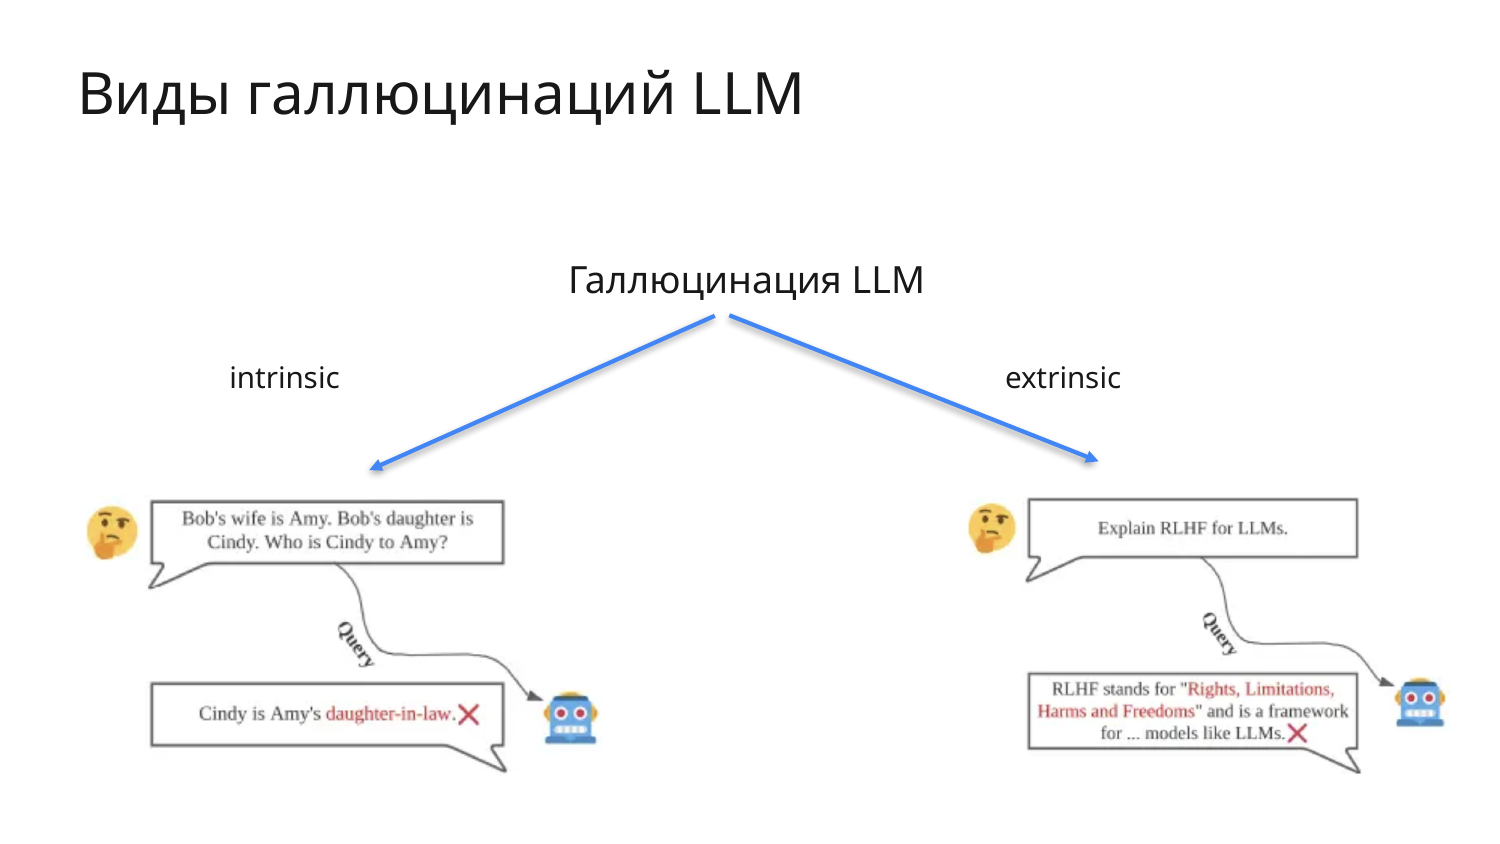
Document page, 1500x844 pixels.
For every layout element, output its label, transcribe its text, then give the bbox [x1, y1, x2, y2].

title Виды галлюцинаций LLM [73, 65, 1427, 156]
text_box intrinsic [226, 359, 374, 417]
picture [963, 491, 1456, 777]
text_box extrinsic [1001, 359, 1149, 417]
text_box [729, 315, 1099, 463]
picture [74, 491, 603, 777]
text_box Галлюцинация LLM [564, 258, 935, 316]
text_box [369, 315, 715, 471]
